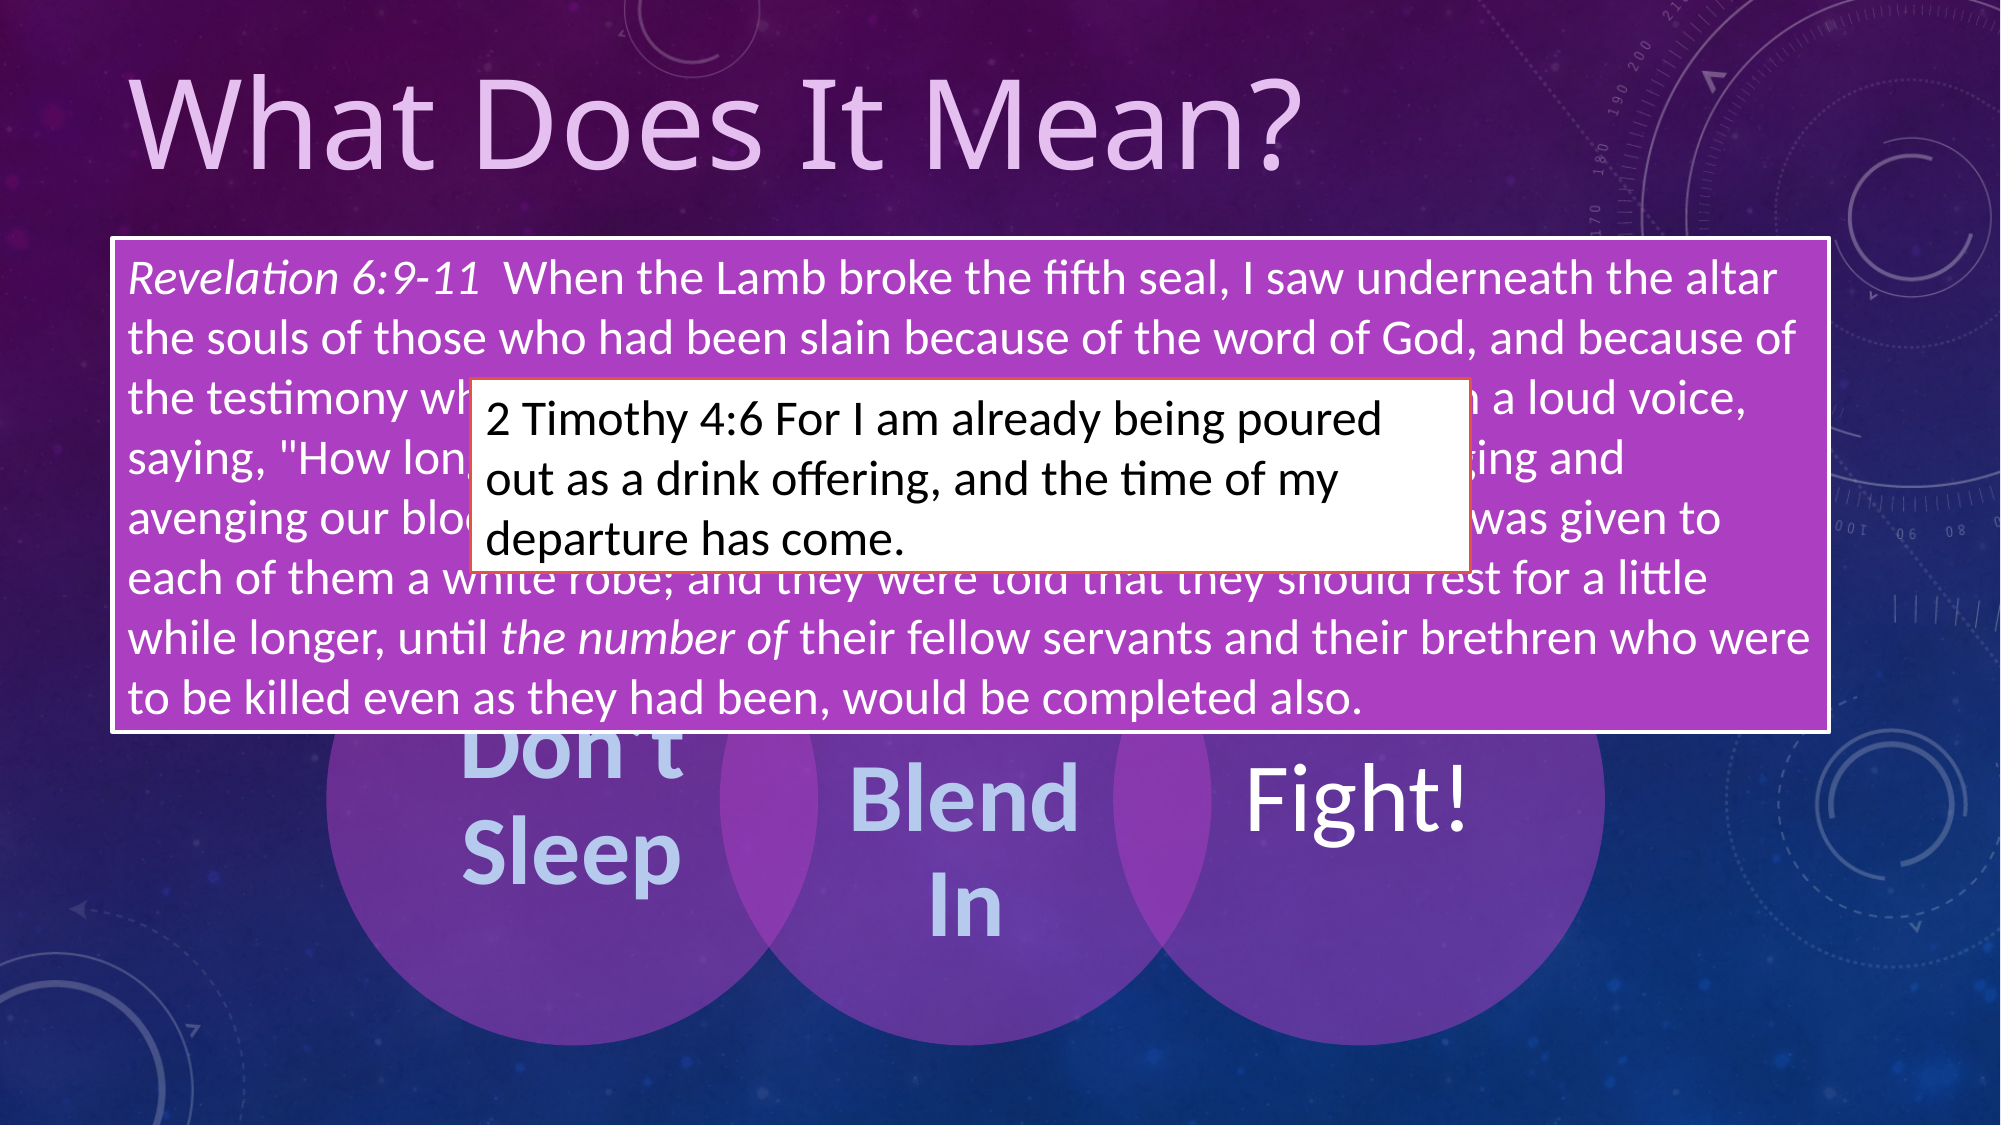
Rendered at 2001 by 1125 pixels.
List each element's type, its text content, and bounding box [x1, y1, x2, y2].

picture [0, 0, 2001, 1125]
text_box 2 Timothy 4:6 For I am already being poured out as a drink offering, and the time of my departure has come. [469, 377, 1472, 553]
text_box Revelation 6:9-11 When the Lamb broke the fifth seal, I saw underneath the altar the souls of those who had been slain because of the word of God, and because of the testimony which they had maintained; and they cried out with a loud voice, saying, "How long, O Lord, holy and true, will You refrain from judging and avenging our blood on those who dwell on the earth?" And there was given to each of them a white robe; and they were told that they should rest for a little while longer, until the number of their fellow servants and their brethren who were to be killed even as they had been, would be completed also. [110, 236, 1831, 734]
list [134, 553, 1797, 1046]
title What Does It Mean? [112, 0, 1775, 236]
